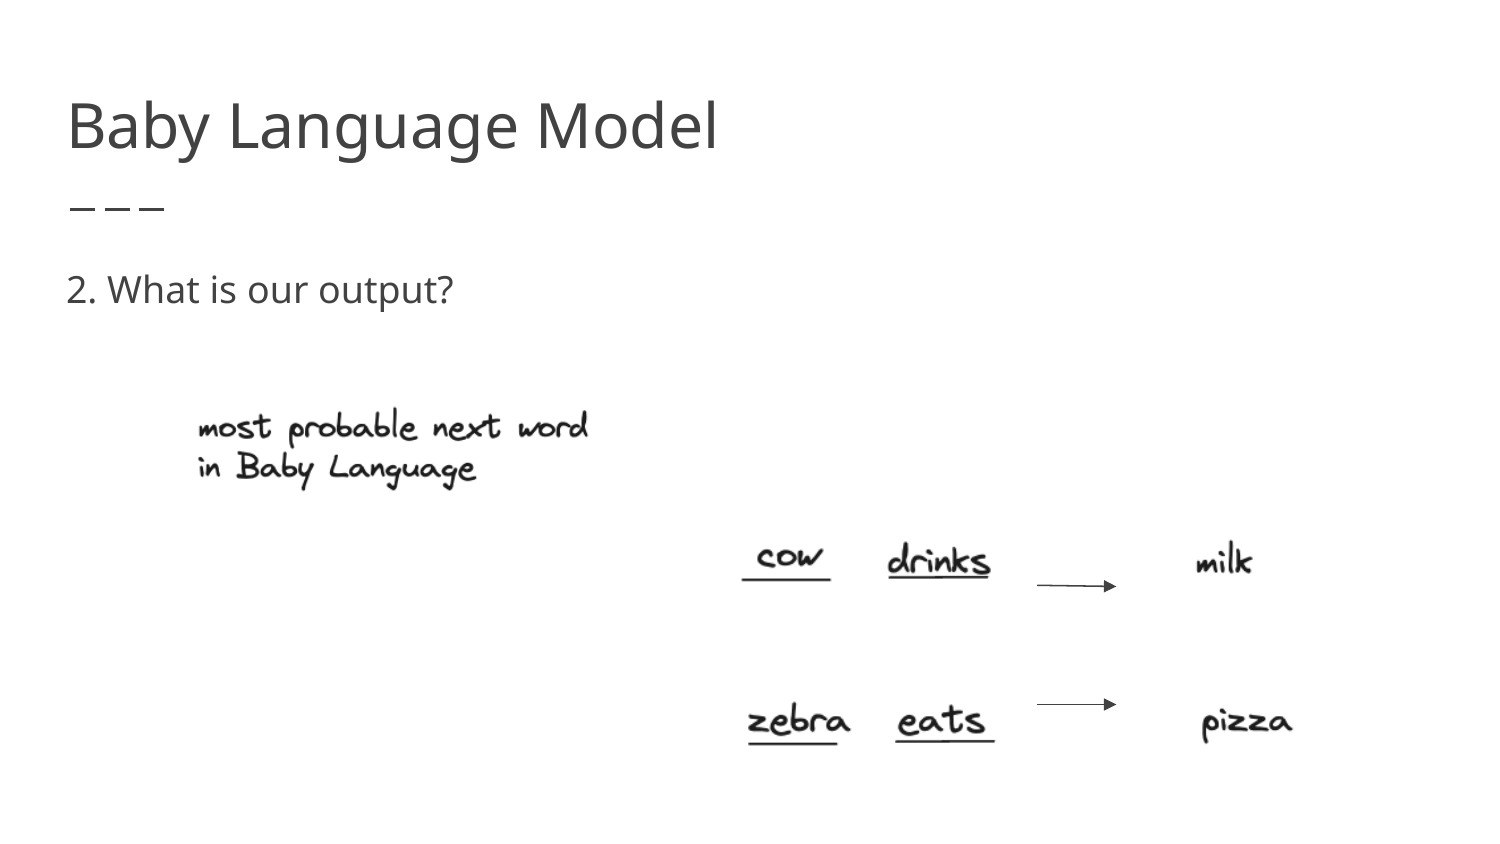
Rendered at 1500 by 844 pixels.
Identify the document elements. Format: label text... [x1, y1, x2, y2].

picture [1133, 501, 1403, 787]
picture [698, 501, 1008, 772]
picture [167, 393, 619, 503]
list 2. What is our output? [51, 240, 1449, 750]
title Baby Language Model [51, 61, 1449, 182]
